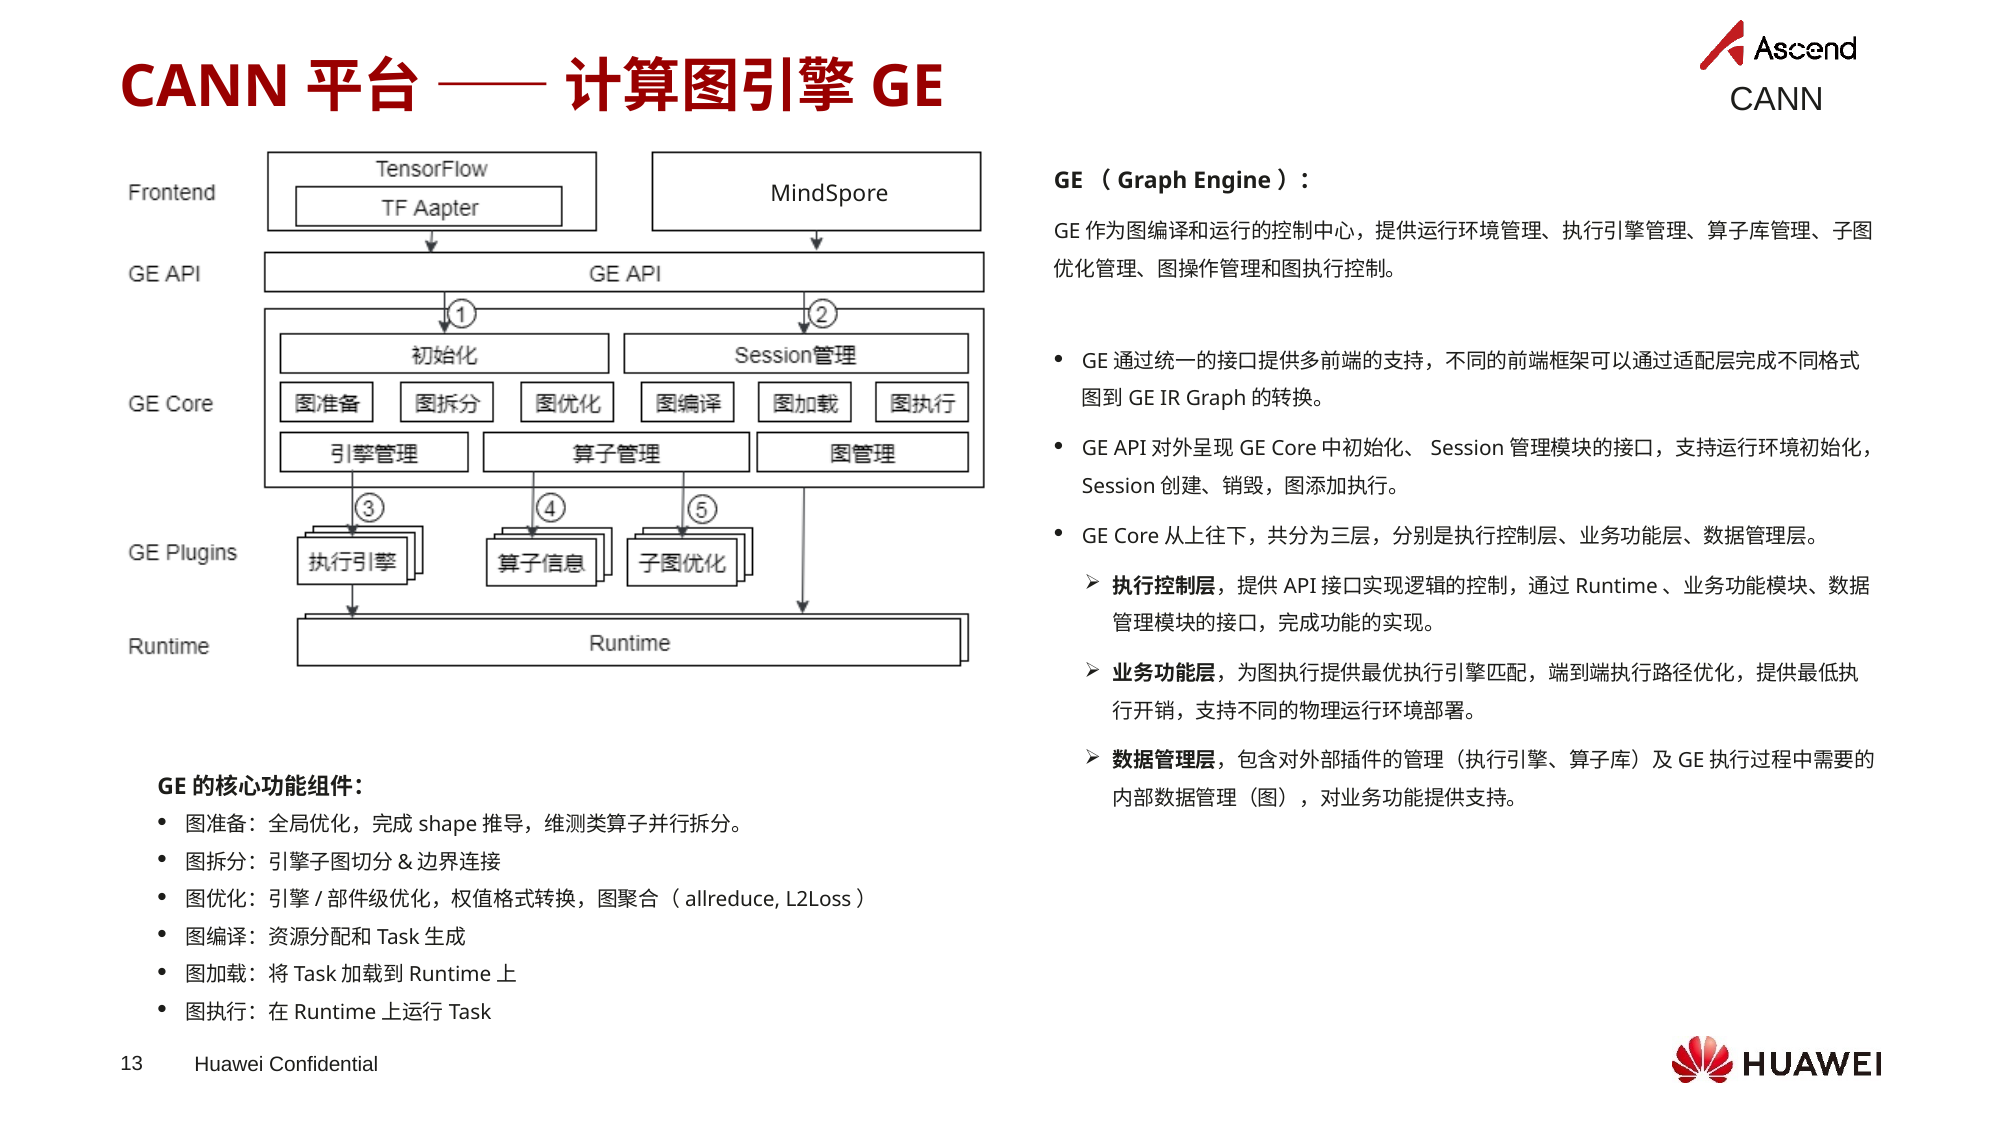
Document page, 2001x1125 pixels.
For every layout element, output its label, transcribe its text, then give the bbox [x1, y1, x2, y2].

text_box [119, 144, 989, 673]
picture [1672, 1036, 1881, 1083]
text_box GE（Graph Engine）： GE作为图编译和运行的控制中心，提供运行环境管理、执行引擎管理、算子库管理、子图优化管理、图操作管理和图执行控制。 GE通过统一的接口提供多前端的支持，不同的前端框架可以通过适配层完成不同格式图到GE IR Graph的转换。 GE API对外呈现GE Core中初始化、Session管理模块的接口，支持运行环境初始化，Session创建、销毁，图添加执行。 GE Core从上往下，共分为三层，分别是执行控制层、业务功能层、数据管理层。 执行控制层，提供API接口实现逻辑的控制，通过Runtime、业务功能模块、数据管理模块的接口，完成功能的实现。 业务功能层，为图执行提供最优执行引擎匹配，端到端执行路径优化，提供最低执行开销，支持不同的物理运行环境部署。 数据管理层，包含对外部插件的管理（执行引擎、算子库）及GE执行过程中需要的内部数据管理（图），对业务功能提供支持。 [1038, 144, 1891, 817]
text_box GE的核心功能组件： 图准备：全局优化，完成shape推导，维测类算子并行拆分。 图拆分：引擎子图切分&边界连接 图优化：引擎/部件级优化，权值格式转换，图聚合（allreduce, L2Loss） 图编译：资源分配和Task生成 图加载：将Task加载到Runtime上 图执行：在Runtime上运行Task [142, 750, 994, 1031]
subtitle CANN平台 —— 计算图引擎GE [119, 47, 1882, 210]
picture [1698, 19, 1856, 47]
